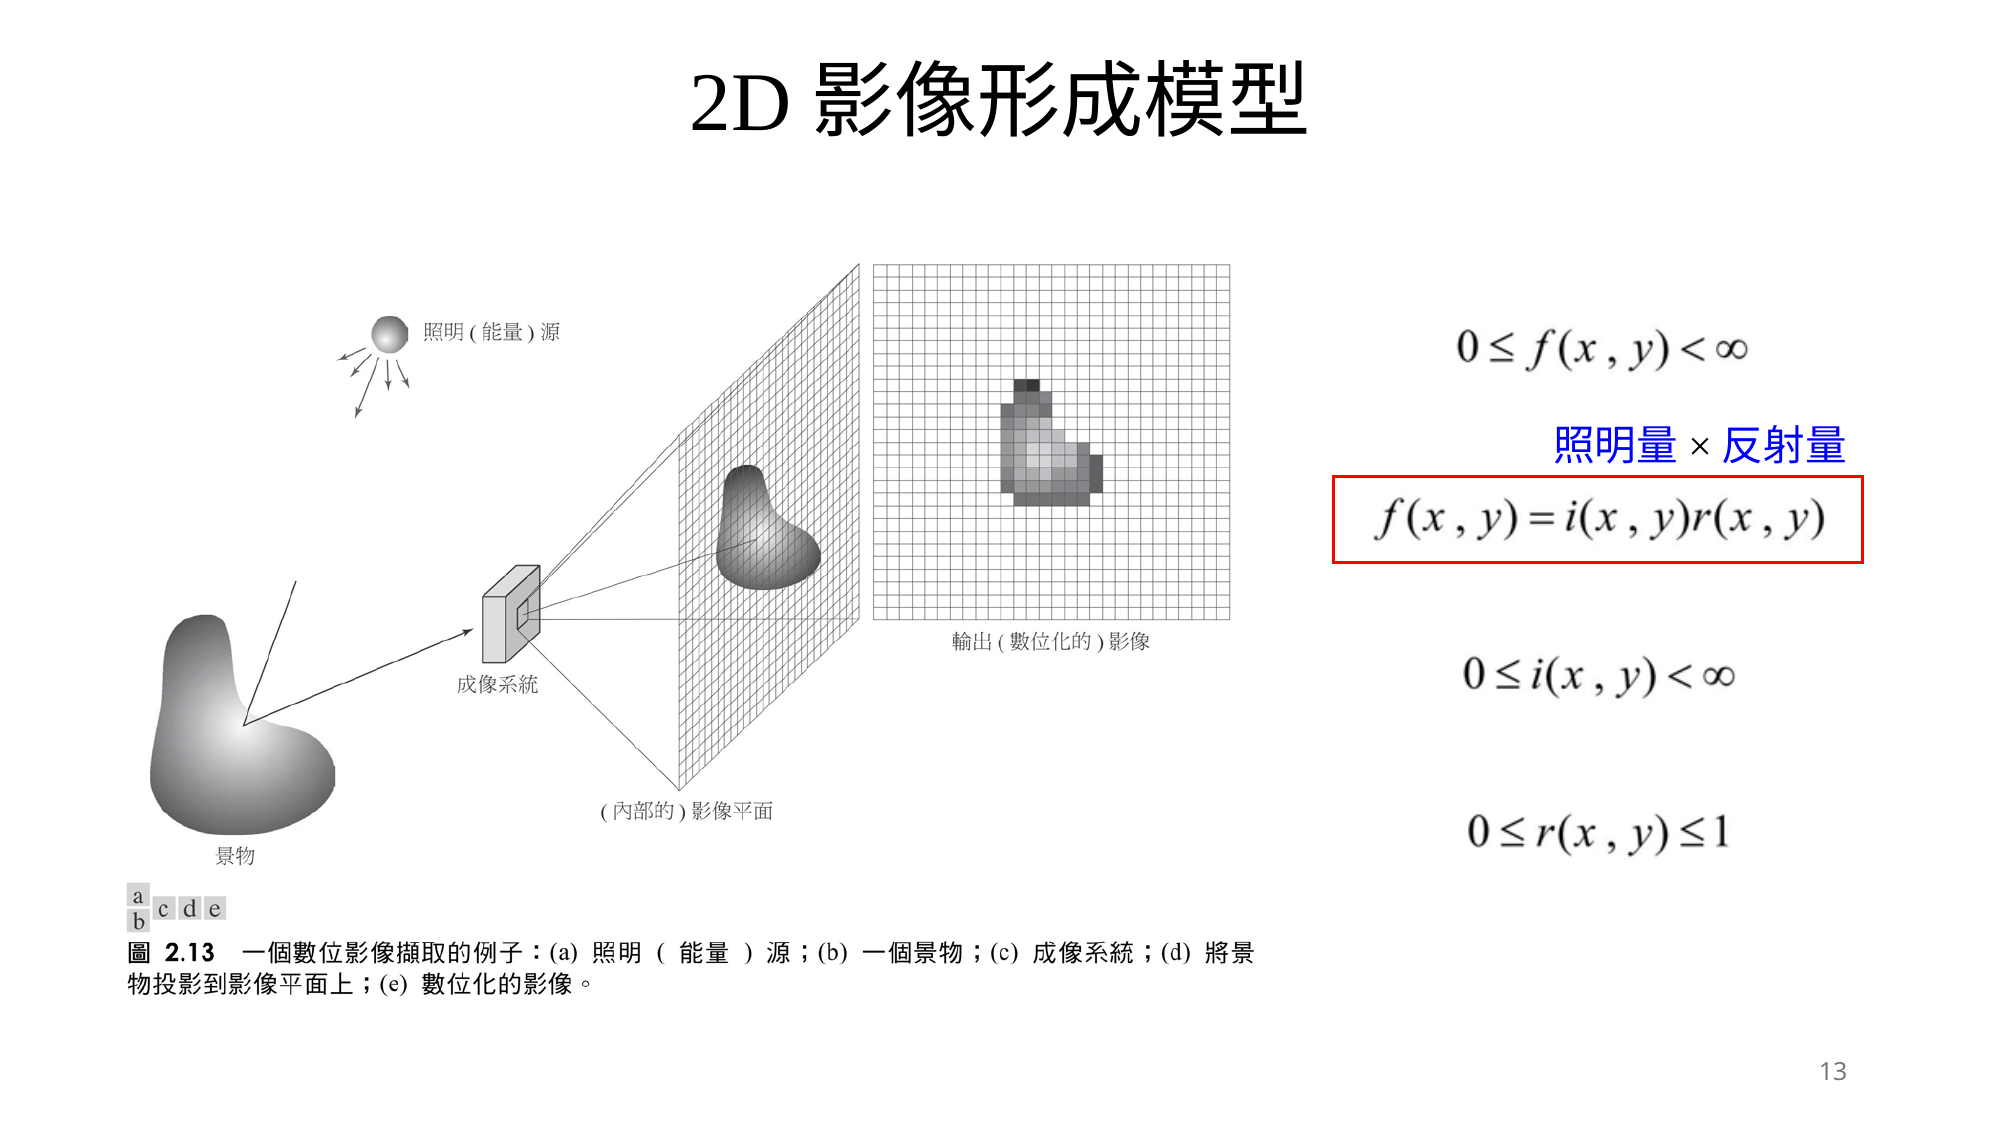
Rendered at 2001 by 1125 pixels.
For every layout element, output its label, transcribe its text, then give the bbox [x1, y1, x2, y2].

text_box 2D影像形成模型 [0, 39, 2000, 155]
text_box [1332, 475, 1343, 564]
slide_number 13 [1412, 1042, 1863, 1103]
picture [118, 251, 1259, 1008]
picture [1343, 306, 1863, 898]
